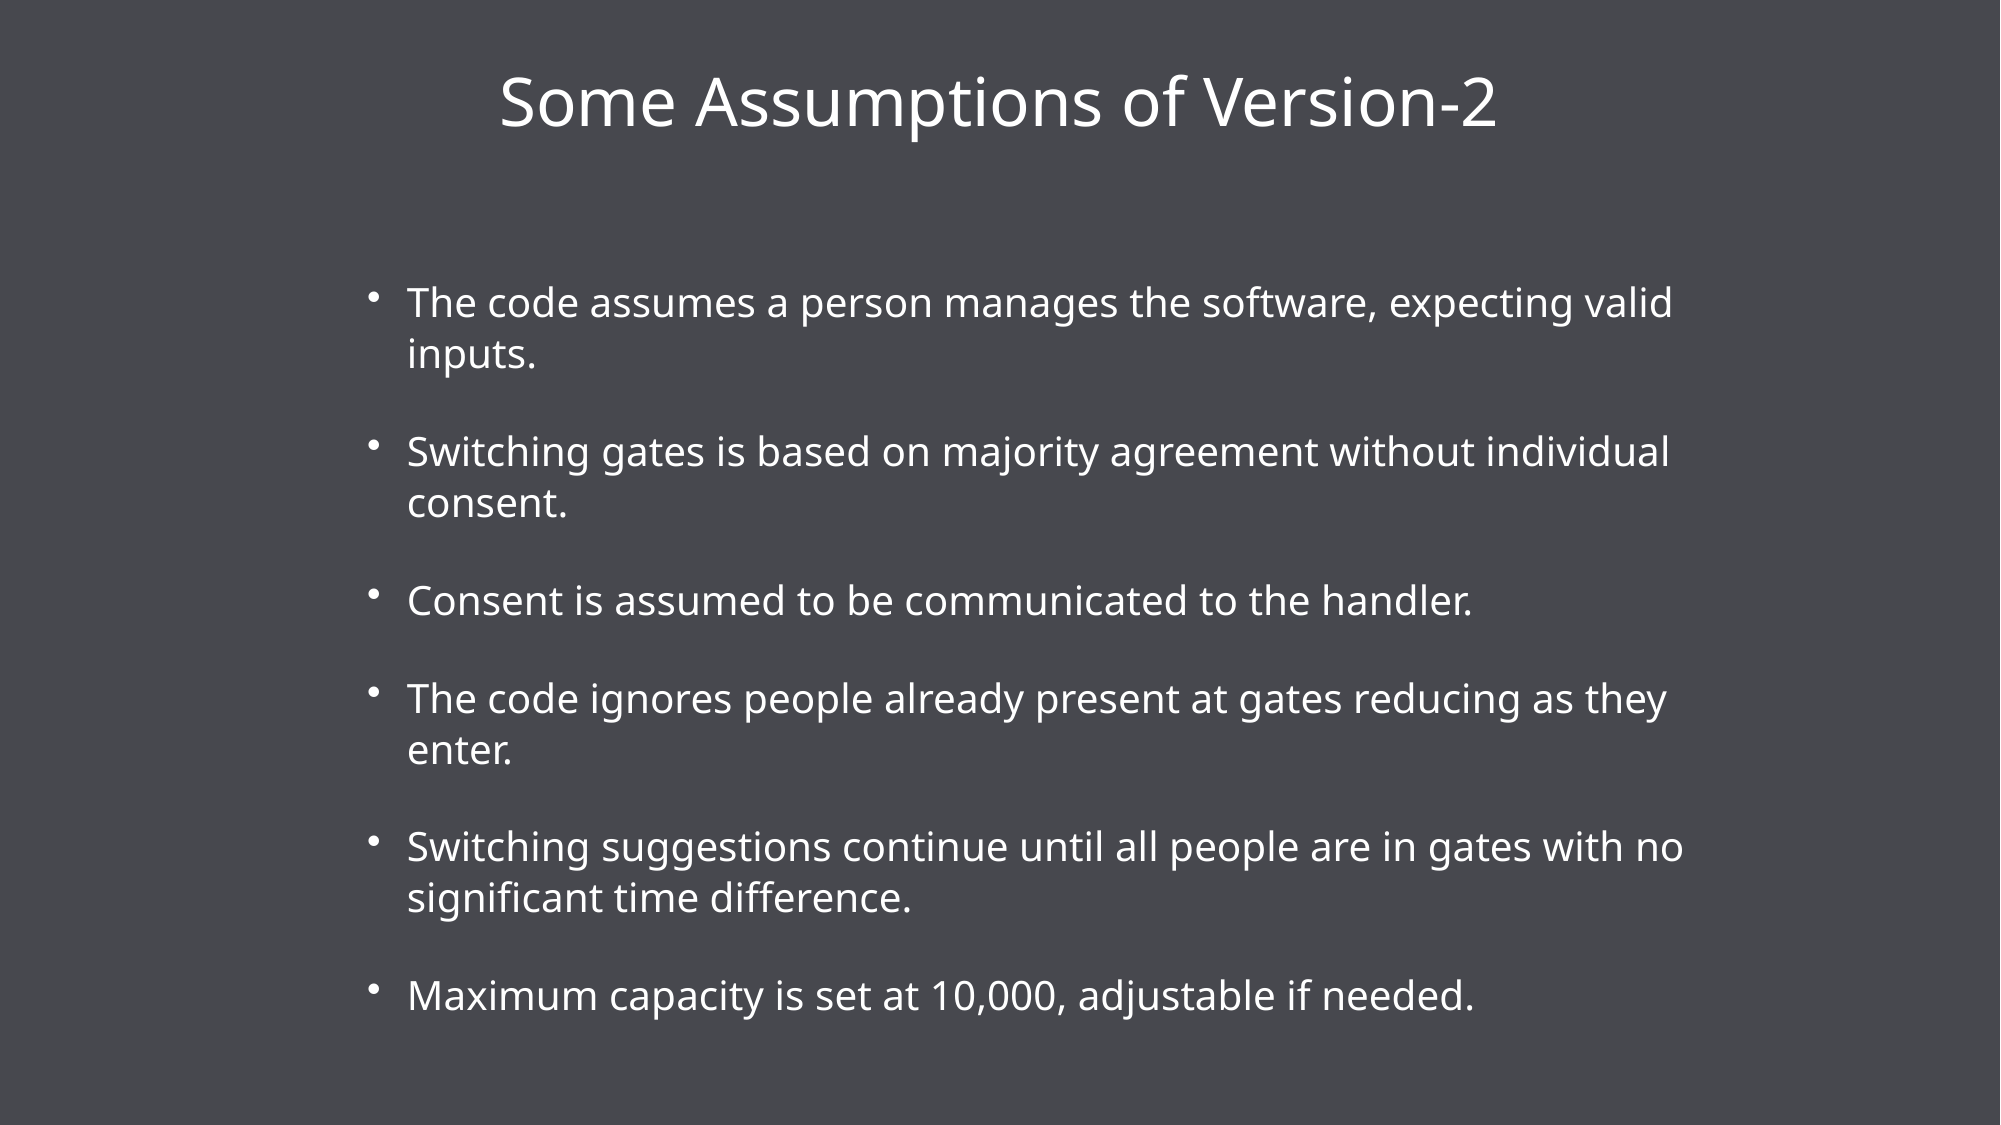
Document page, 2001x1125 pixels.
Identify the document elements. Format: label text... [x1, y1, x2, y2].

text_box The code assumes a person manages the software, expecting valid inputs. Switching gates is based on majority agreement without individual consent. Consent is assumed to be communicated to the handler. The code ignores people already present at gates reducing as they enter. Switching suggestions continue until all people are in gates with no significant time difference. Maximum capacity is set at 10,000, adjustable if needed. [367, 274, 1759, 1023]
text_box Some Assumptions of Version-2 [0, 64, 2000, 140]
